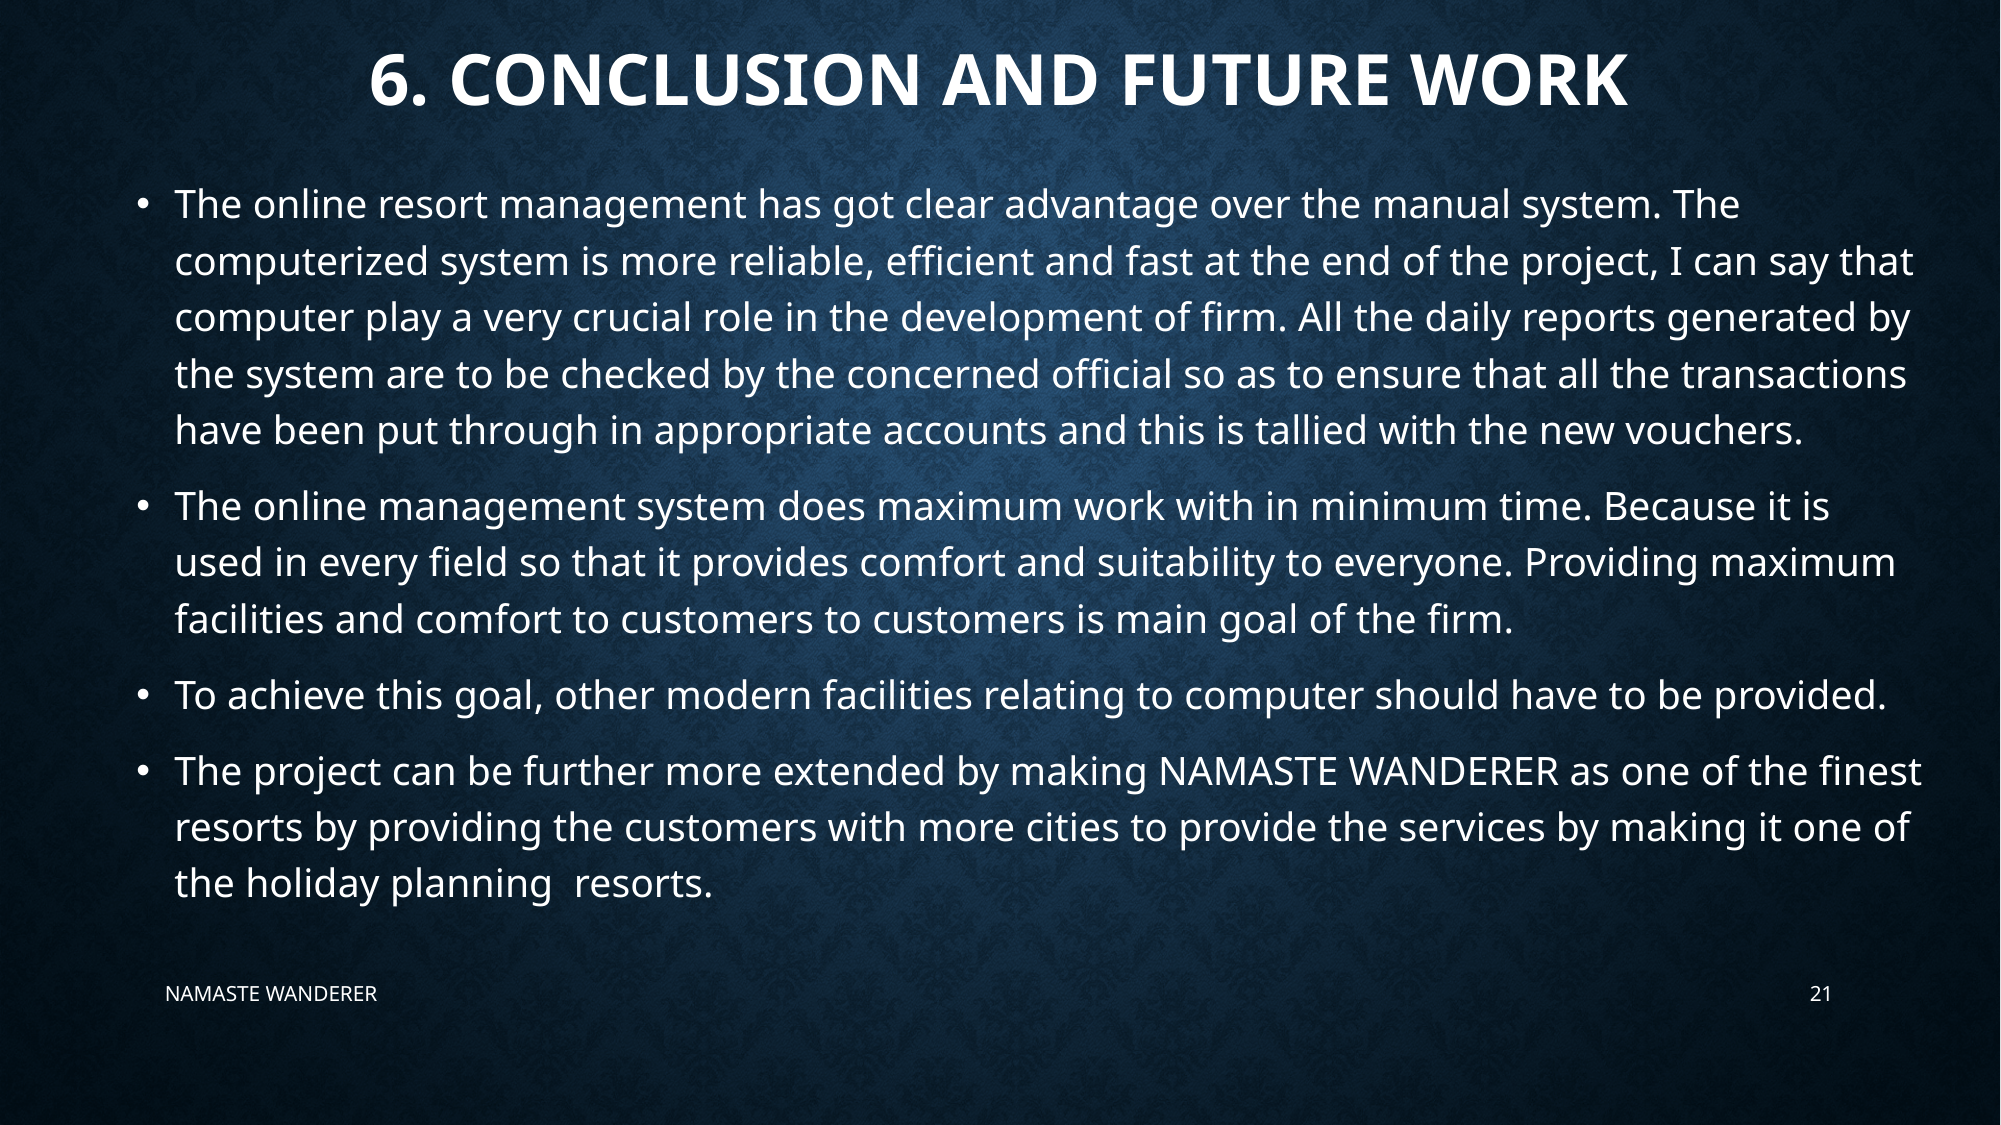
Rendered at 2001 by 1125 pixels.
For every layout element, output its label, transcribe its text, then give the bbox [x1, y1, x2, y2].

list The online resort management has got clear advantage over the manual system. The computerized system is more reliable, efficient and fast at the end of the project, I can say that computer play a very crucial role in the development of firm. All the daily reports generated by the system are to be checked by the concerned official so as to ensure that all the transactions have been put through in appropriate accounts and this is tallied with the new vouchers. The online management system does maximum work with in minimum time. Because it is used in every field so that it provides comfort and suitability to everyone. Providing maximum facilities and comfort to customers to customers is main goal of the firm. To achieve this goal, other modern facilities relating to computer should have to be provided. The project can be further more extended by making NAMASTE WANDERER as one of the finest resorts by providing the customers with more cities to provide the services by making it one of the holiday planning resorts. [121, 162, 1943, 966]
slide_number 21 [1724, 965, 1849, 1025]
footer NAMASTE WANDERER [149, 965, 1245, 1025]
title 6. Conclusion and future work [149, 0, 1849, 162]
